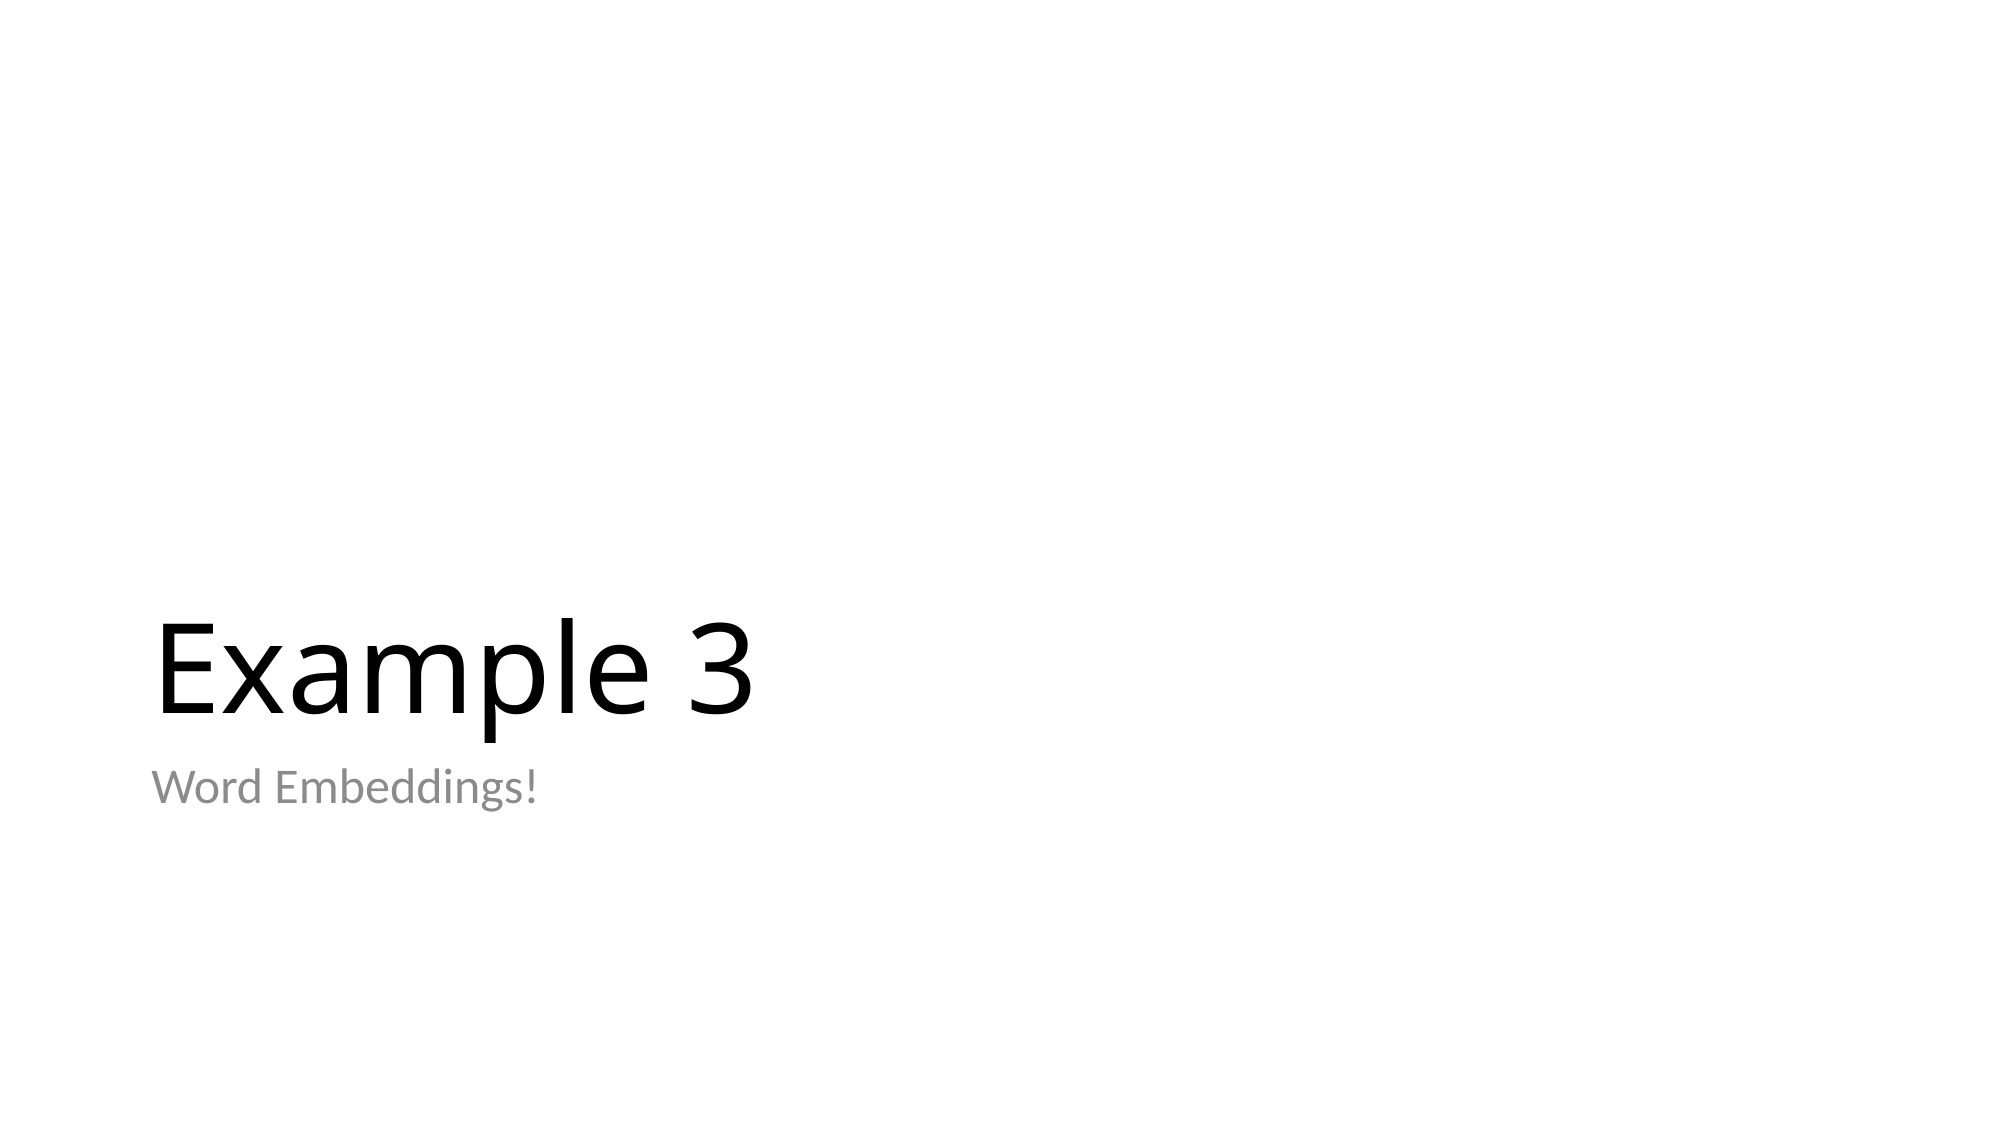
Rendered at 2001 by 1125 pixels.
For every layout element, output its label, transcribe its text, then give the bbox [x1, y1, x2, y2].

title Example 3 [136, 280, 1862, 749]
list Word Embeddings! [136, 752, 1862, 999]
